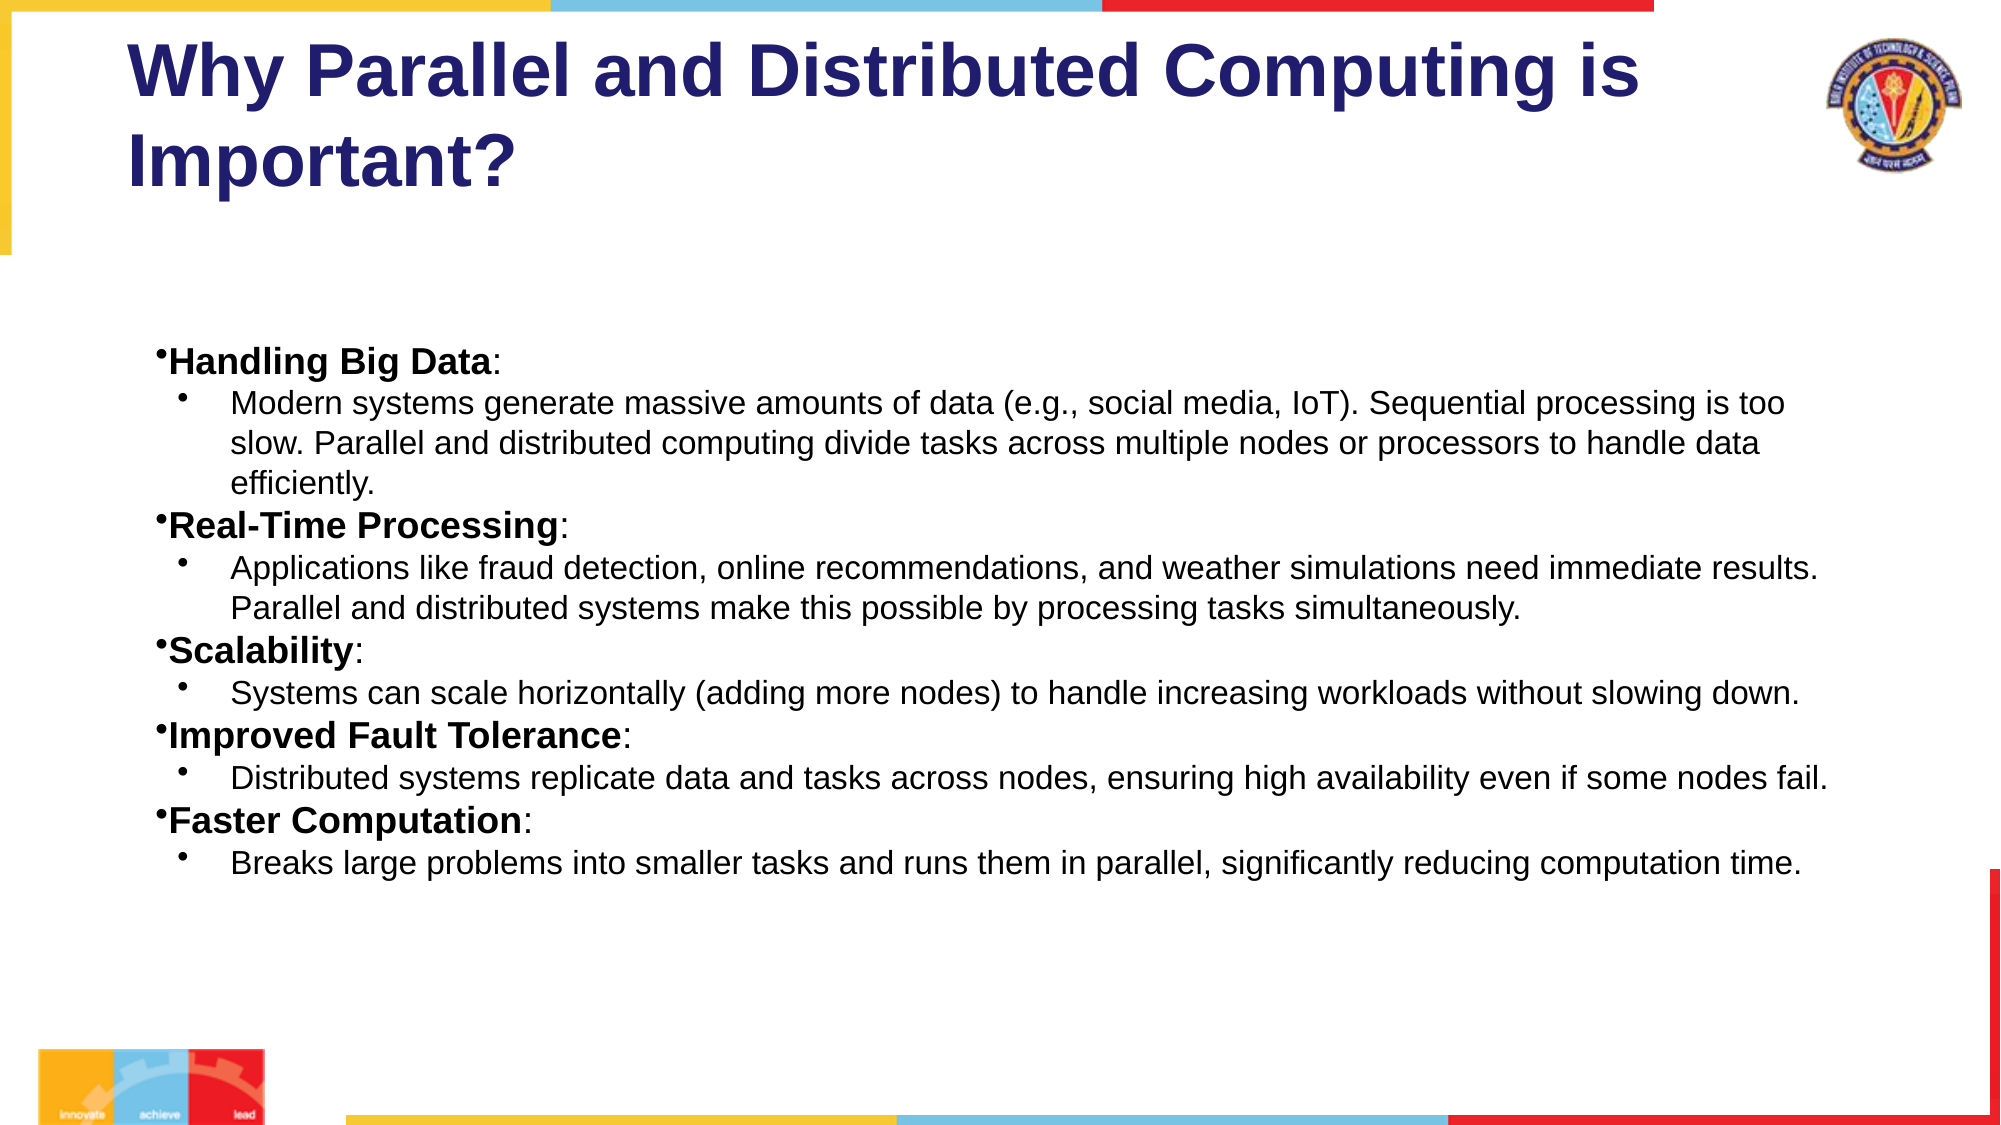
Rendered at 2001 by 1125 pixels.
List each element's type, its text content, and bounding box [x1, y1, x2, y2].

picture [1873, 38, 1962, 174]
picture [346, 869, 2000, 1125]
title Why Parallel and Distributed Computing is Important? [127, 21, 1873, 204]
list Handling Big Data: Modern systems generate massive amounts of data (e.g., social media, IoT). Sequential processing is too slow. Parallel and distributed computing divide tasks across multiple nodes or processors to handle data efficiently. Real-Time Processing: Applications like fraud detection, online recommendations, and weather simulations need immediate results. Parallel and distributed systems make this possible by processing tasks simultaneously. Scalability: Systems can scale horizontally (adding more nodes) to handle increasing workloads without slowing down. Improved Fault Tolerance: Distributed systems replicate data and tasks across nodes, ensuring high availability even if some nodes fail. Faster Computation: Breaks large problems into smaller tasks and runs them in parallel, significantly reducing computation time. [140, 304, 1873, 958]
picture [0, 0, 1654, 255]
picture [38, 1049, 265, 1125]
